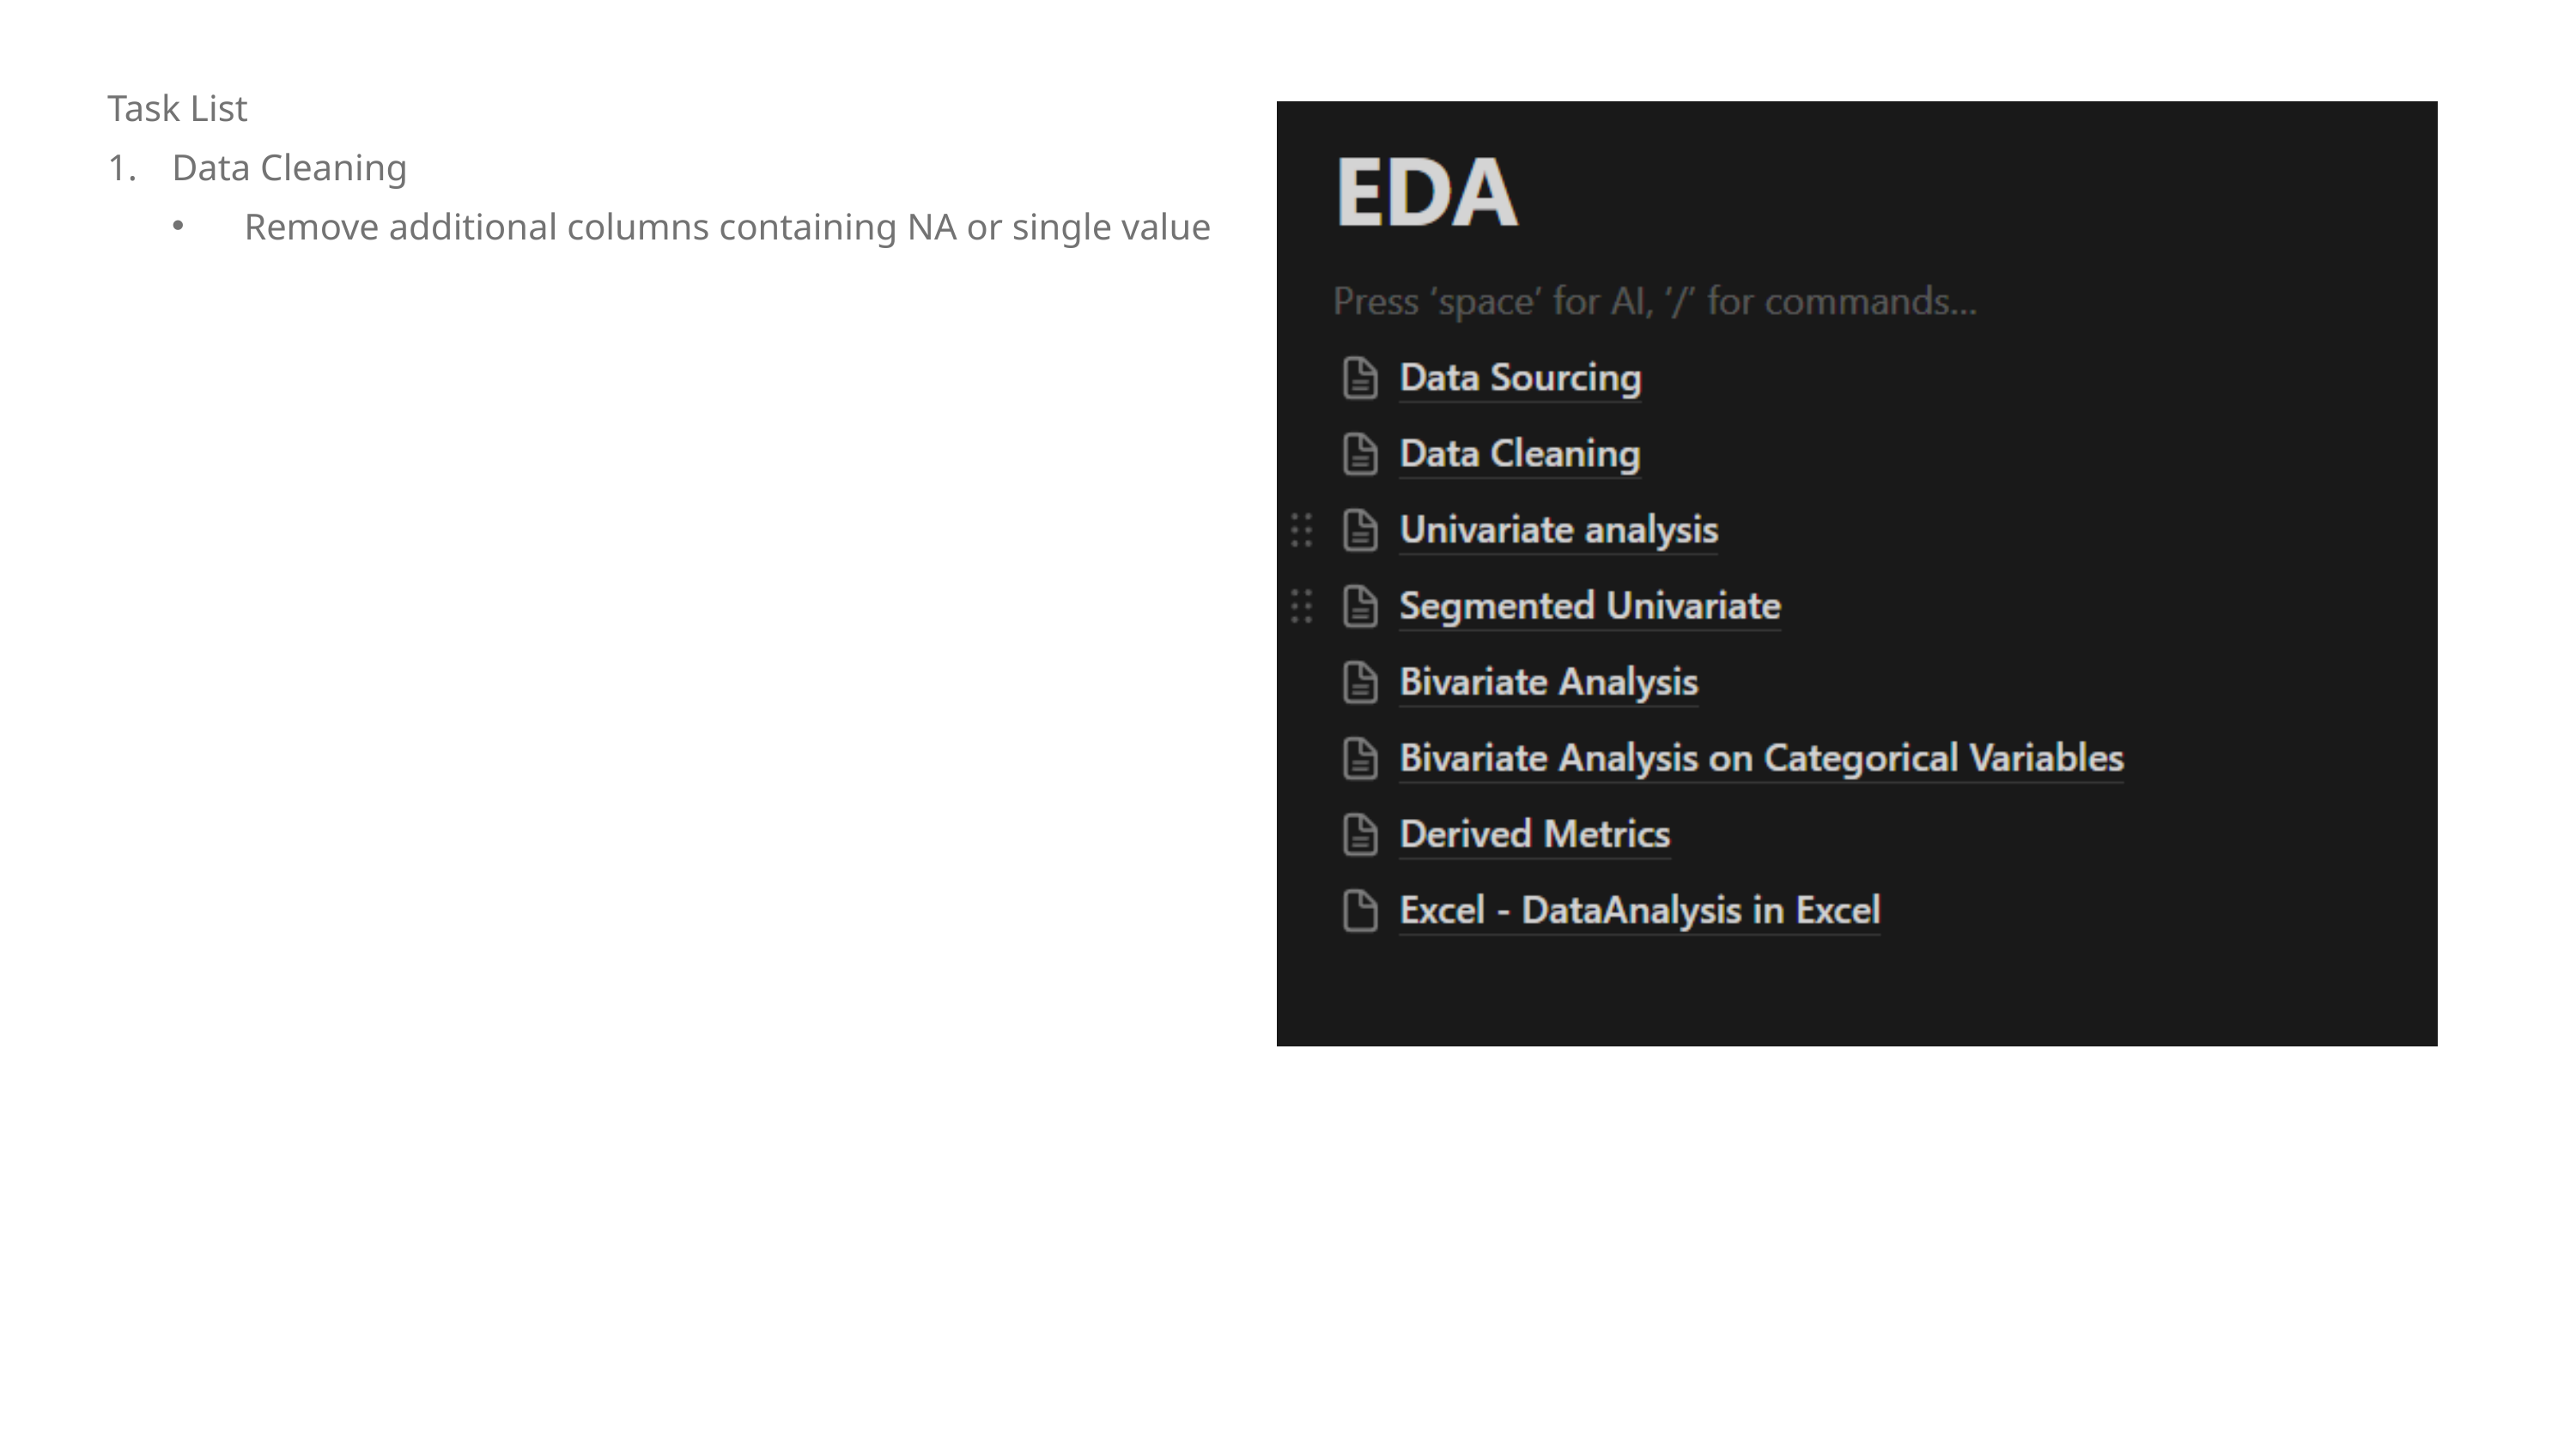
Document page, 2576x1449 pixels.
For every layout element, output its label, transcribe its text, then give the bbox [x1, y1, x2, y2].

text_box Task List Data Cleaning Remove additional columns containing NA or single value [107, 70, 2523, 1191]
picture [1277, 101, 2438, 1046]
